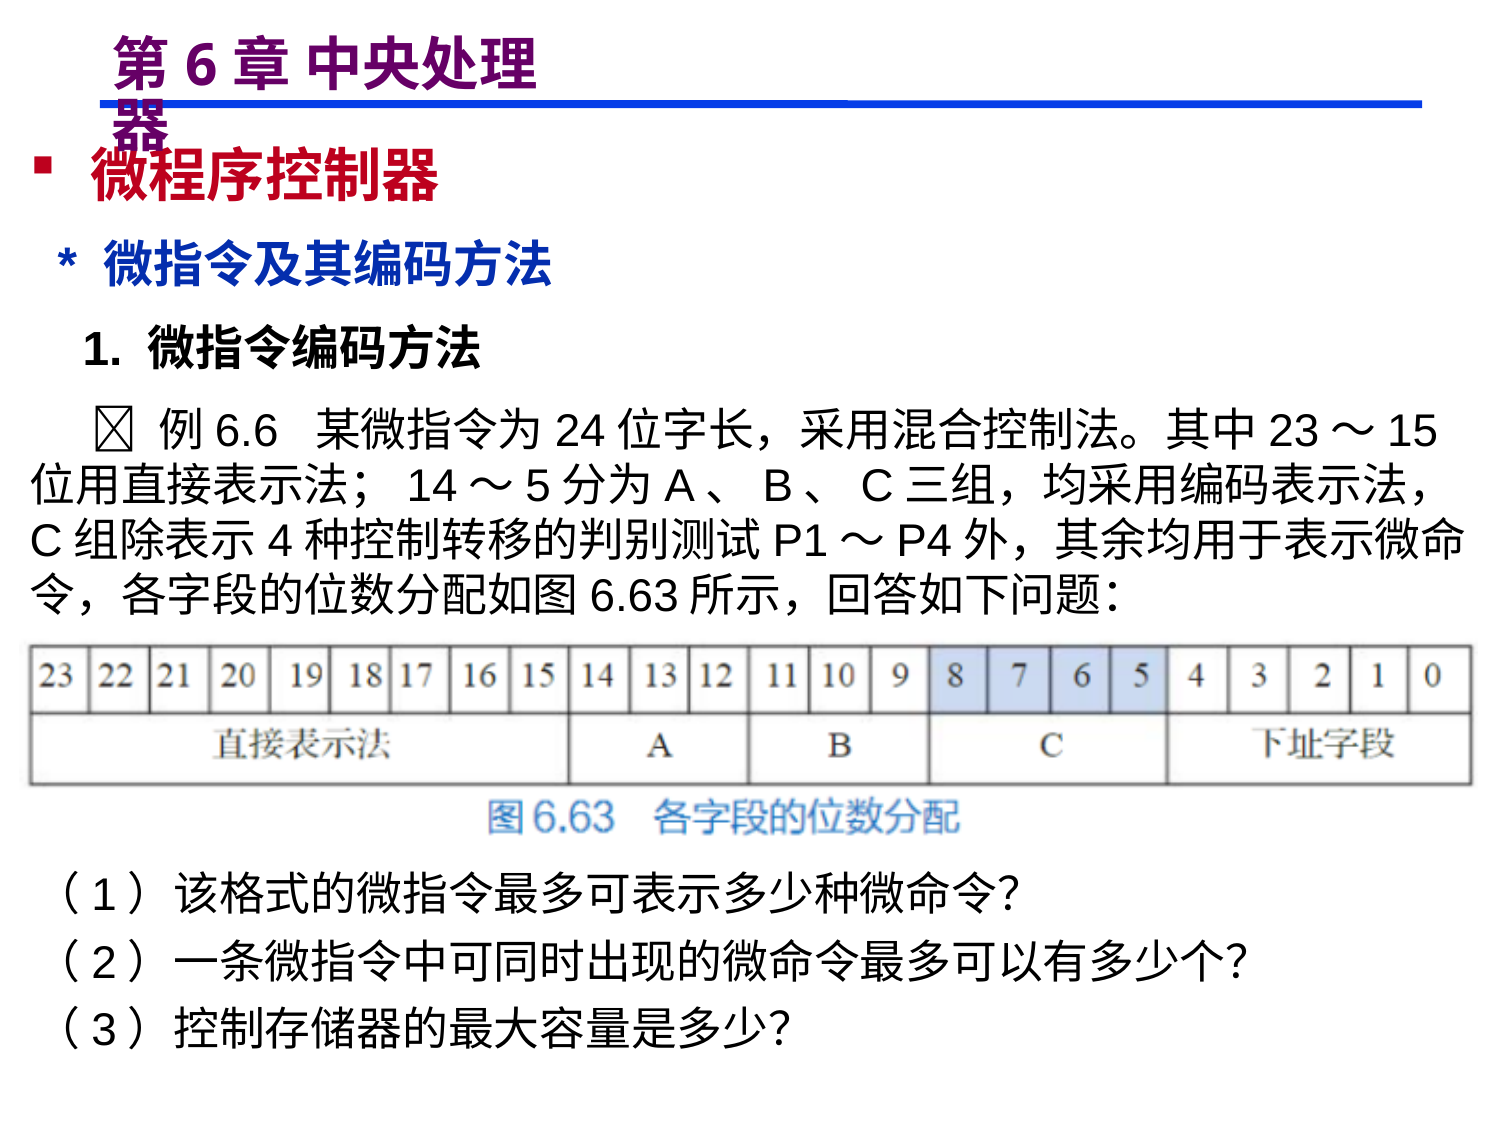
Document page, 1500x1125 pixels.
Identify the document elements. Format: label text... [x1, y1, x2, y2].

picture [479, 791, 968, 841]
title 第6章 中央处理器 [100, 32, 593, 230]
subtitle 微程序控制器 * 微指令及其编码方法 1. 微指令编码方法  例6.6 某微指令为24位字长，采用混合控制法。其中23～15位用直接表示法；14～5分为A、B、C三组，均采用编码表示法，C组除表示4种控制转移的判别测试P1～P4外，其余均用于表示微命令，各字段的位数分配如图6.63所示，回答如下问题： [14, 129, 1486, 616]
text_box （1）该格式的微指令最多可表示多少种微命令？ （2）一条微指令中可同时出现的微命令最多可以有多少个？ （3）控制存储器的最大容量是多少？ [19, 857, 1487, 1064]
picture [19, 636, 1478, 790]
